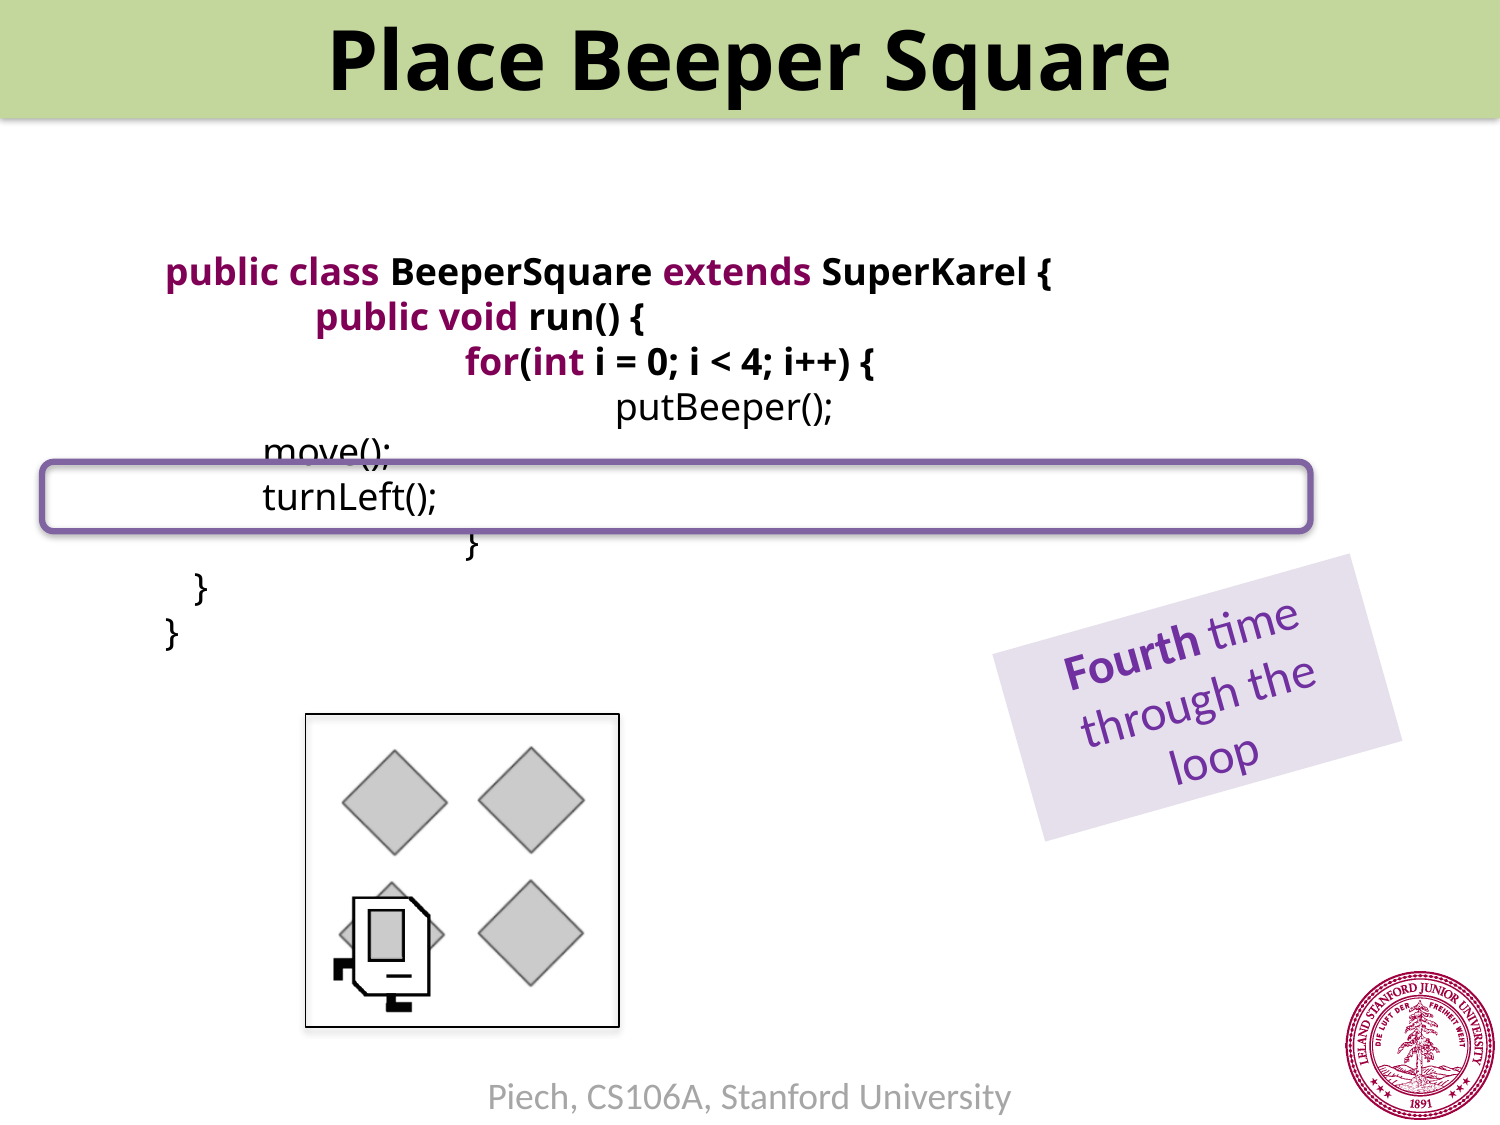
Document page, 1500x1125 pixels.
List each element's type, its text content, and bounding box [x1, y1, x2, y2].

text_box Fourth time through the loop [992, 553, 1403, 842]
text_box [305, 713, 620, 1028]
picture [472, 875, 591, 996]
picture [1345, 971, 1495, 1120]
text_box public class BeeperSquare extends SuperKarel { public void run() { for(int i = 0; i < 4; i++) { putBeeper(); move(); turnLeft(); } } } [150, 240, 1392, 661]
text_box Place Beeper Square [0, 0, 1500, 122]
picture [336, 744, 455, 866]
text_box [41, 461, 1312, 533]
picture [473, 742, 592, 863]
picture [318, 876, 453, 1022]
